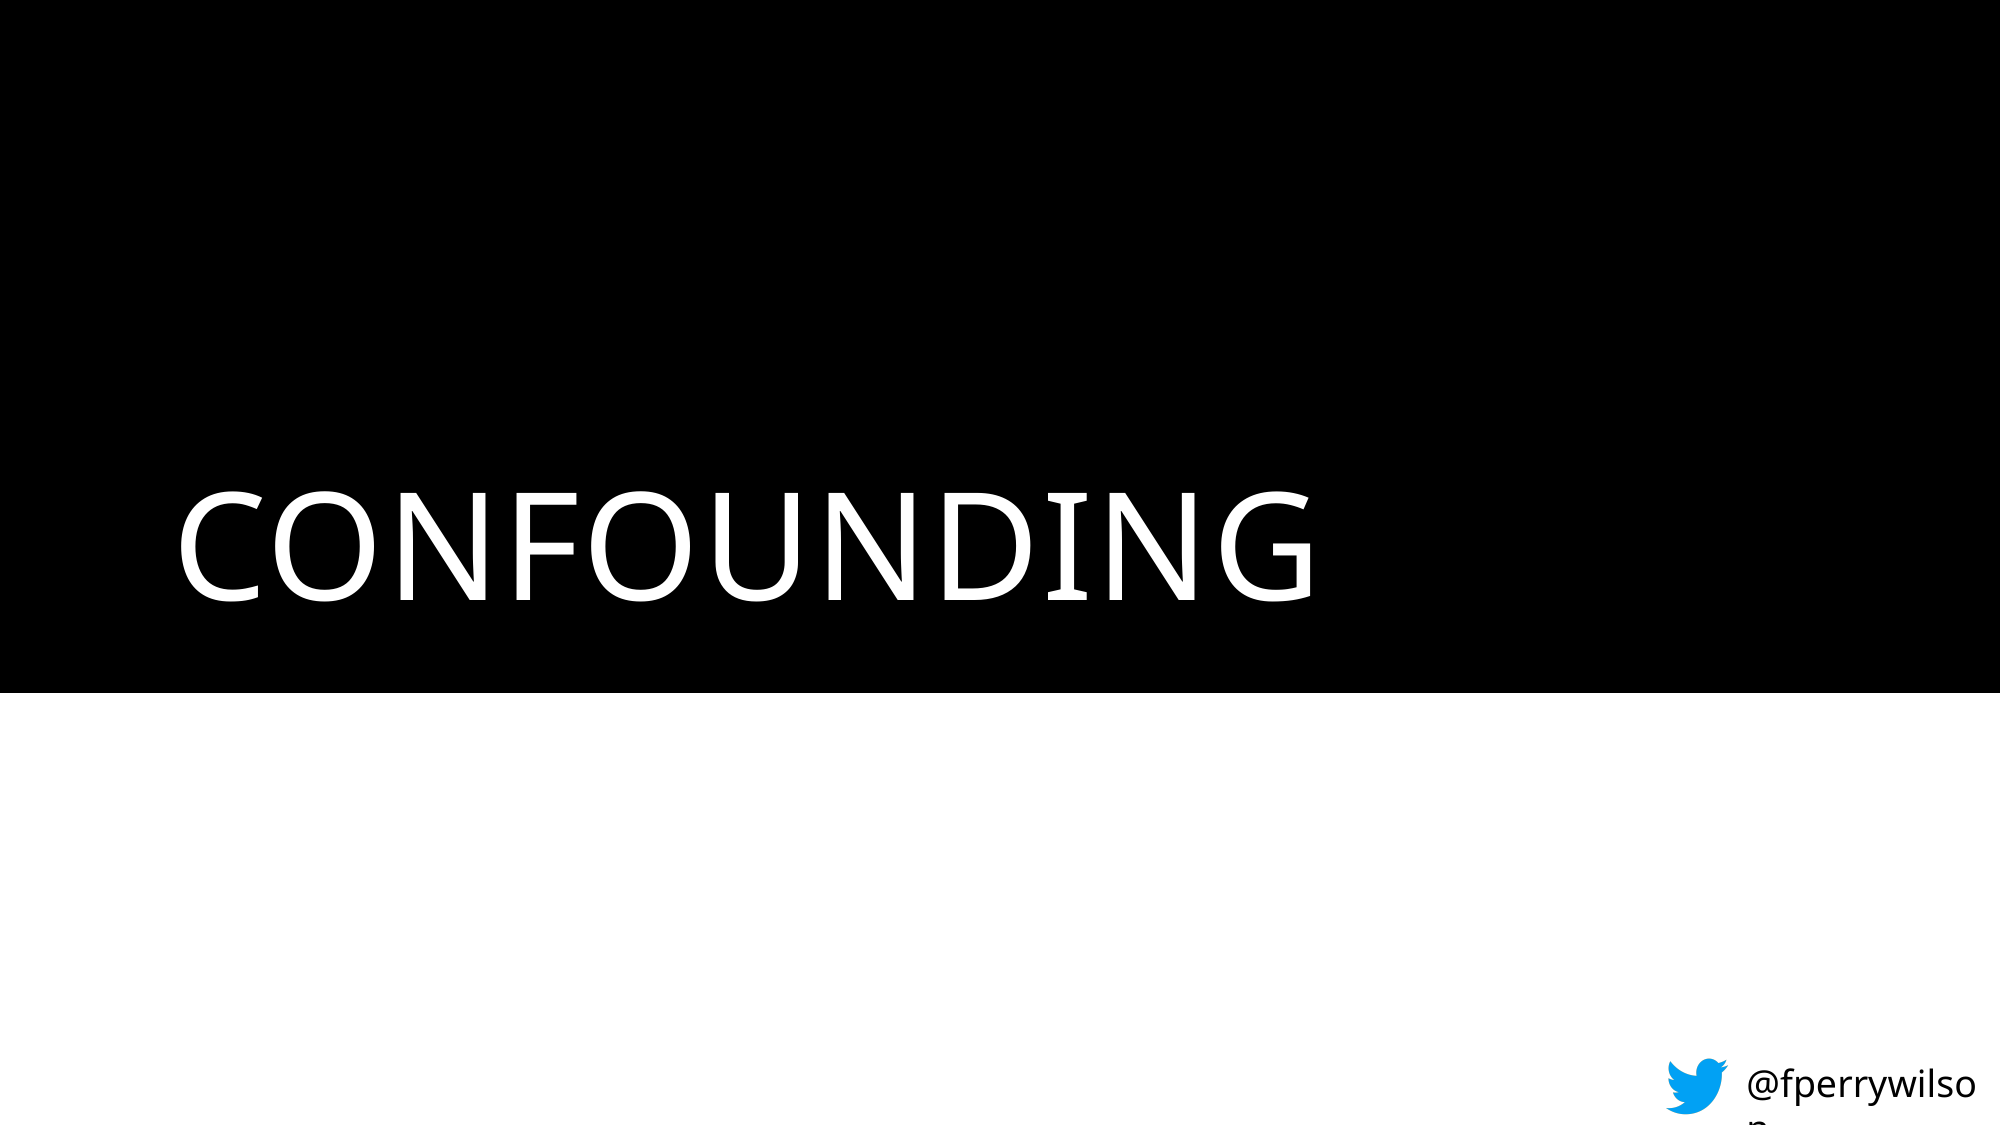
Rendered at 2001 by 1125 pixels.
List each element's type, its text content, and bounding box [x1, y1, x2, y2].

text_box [1651, 1052, 2000, 1115]
title Confounding [157, 126, 1842, 641]
